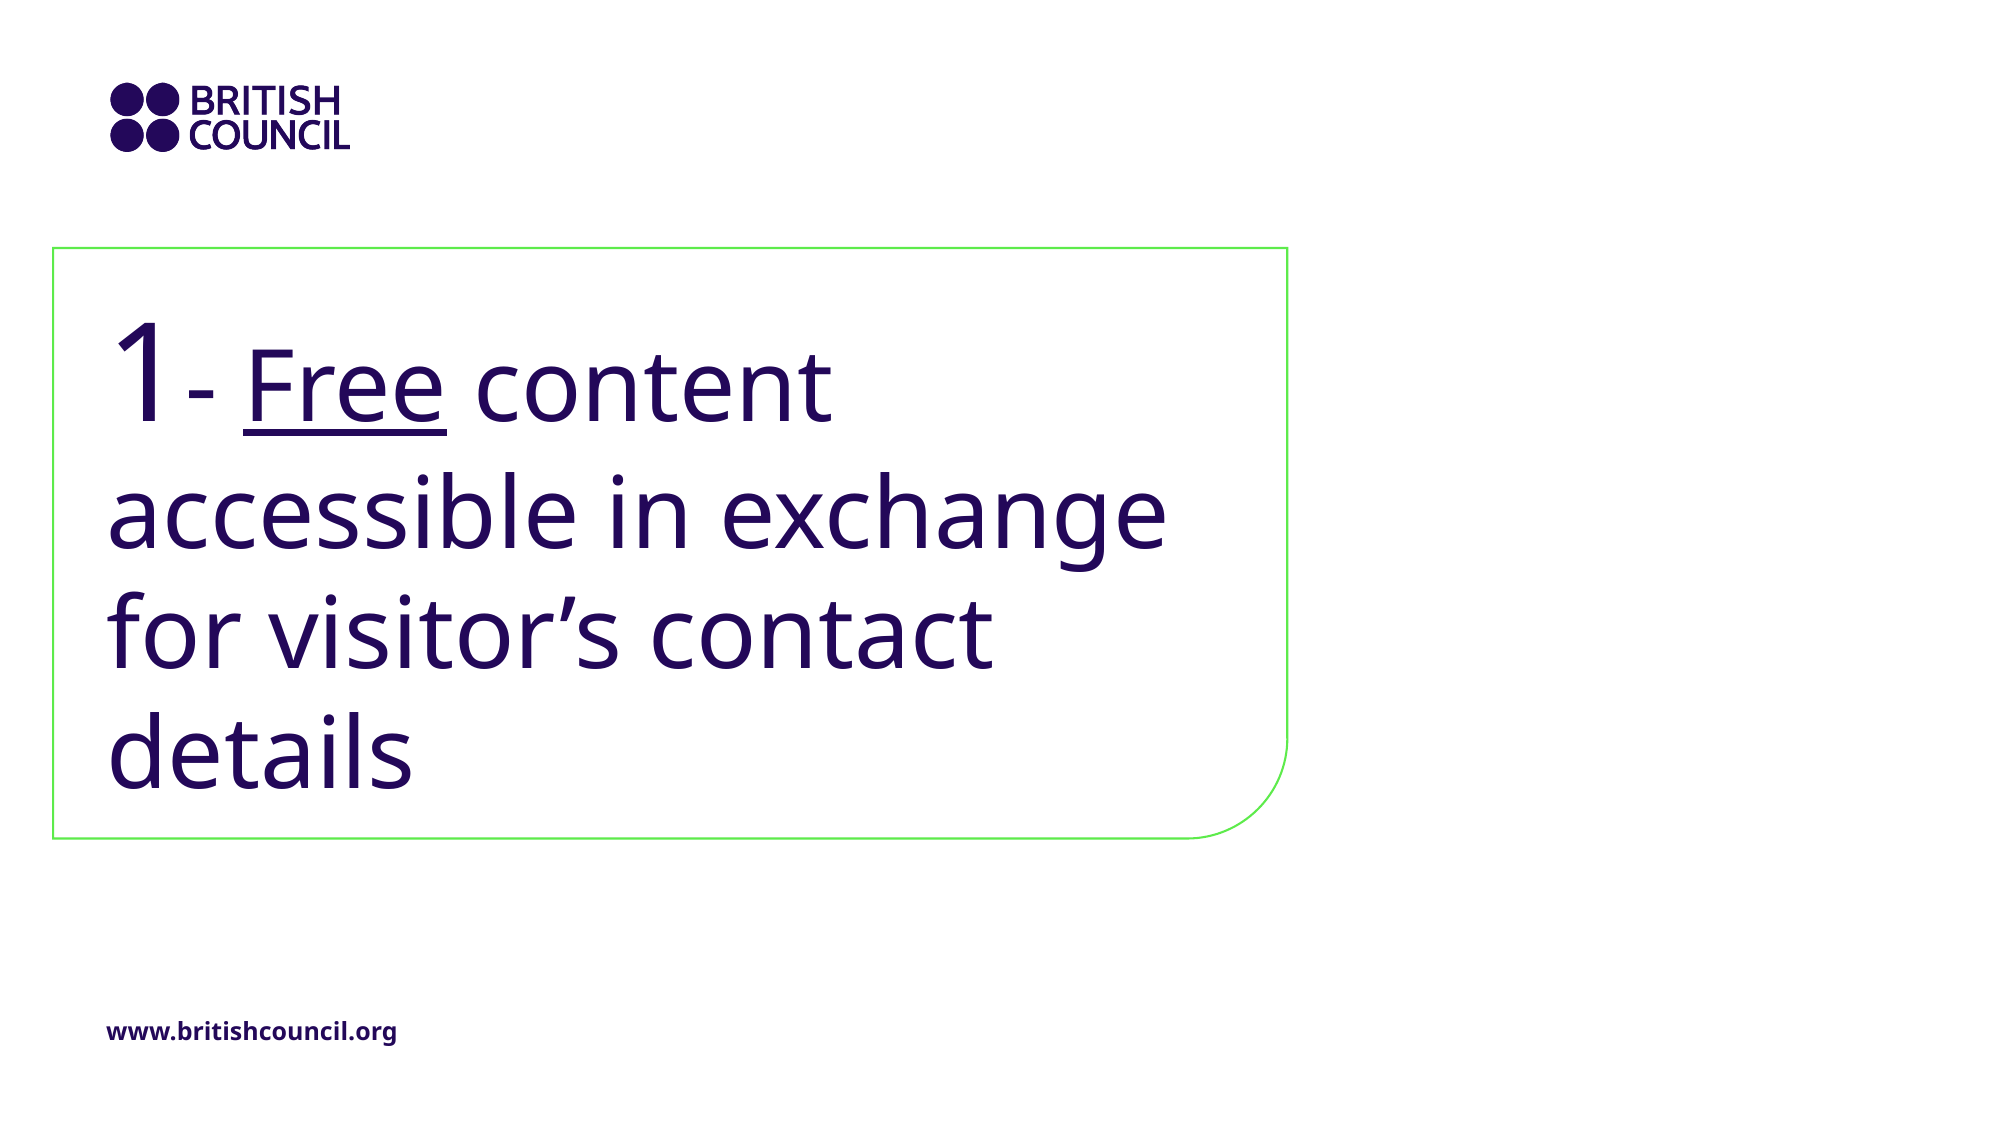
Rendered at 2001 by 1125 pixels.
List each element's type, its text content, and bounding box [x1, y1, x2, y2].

title 1- Free content accessible in exchange for visitor’s contact details [106, 283, 1235, 520]
picture [110, 82, 350, 152]
footer www.britishcouncil.org [106, 1015, 1902, 1046]
